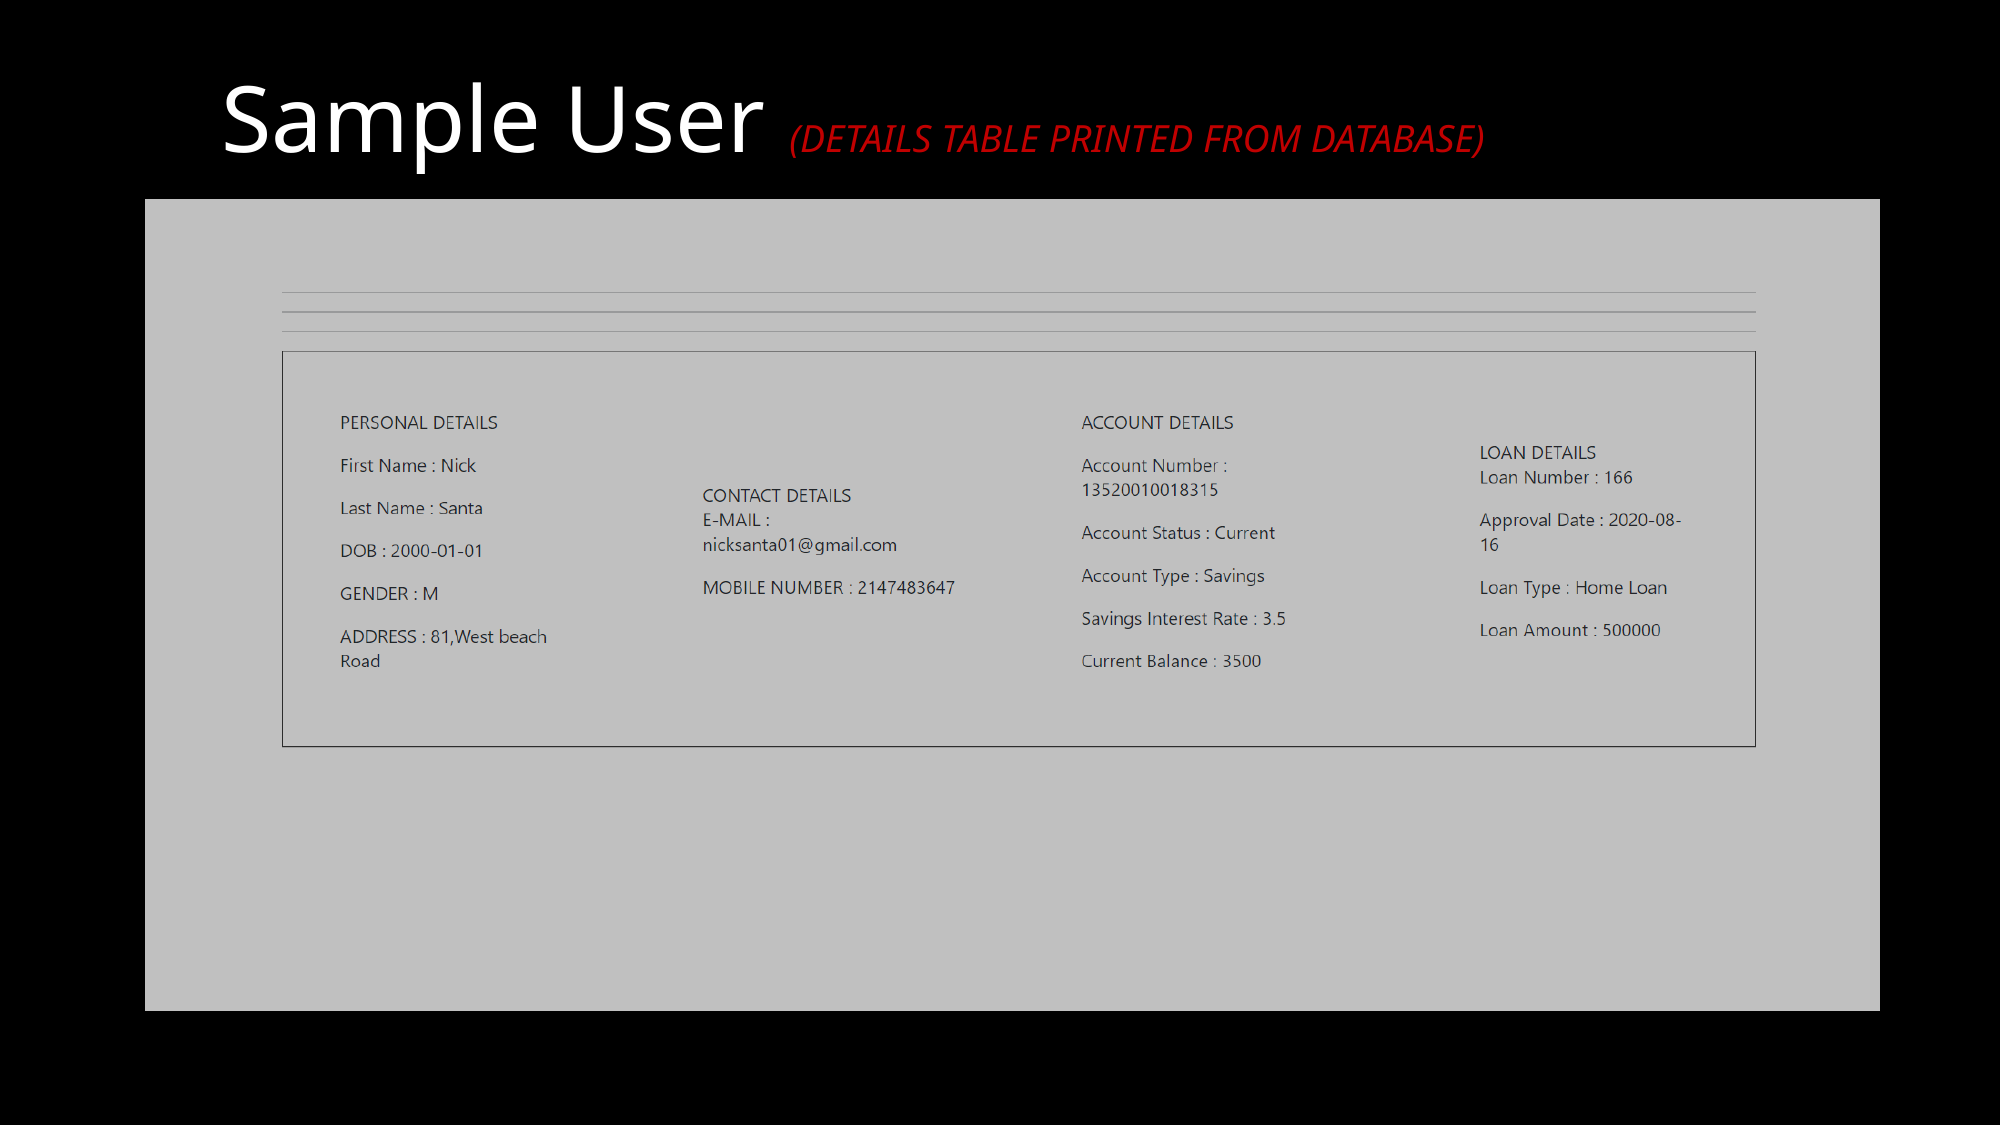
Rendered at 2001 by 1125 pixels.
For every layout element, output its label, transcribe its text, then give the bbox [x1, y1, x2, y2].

title Sample User (DETAILS TABLE PRINTED FROM DATABASE) [206, 59, 1863, 187]
picture [145, 199, 1880, 1011]
